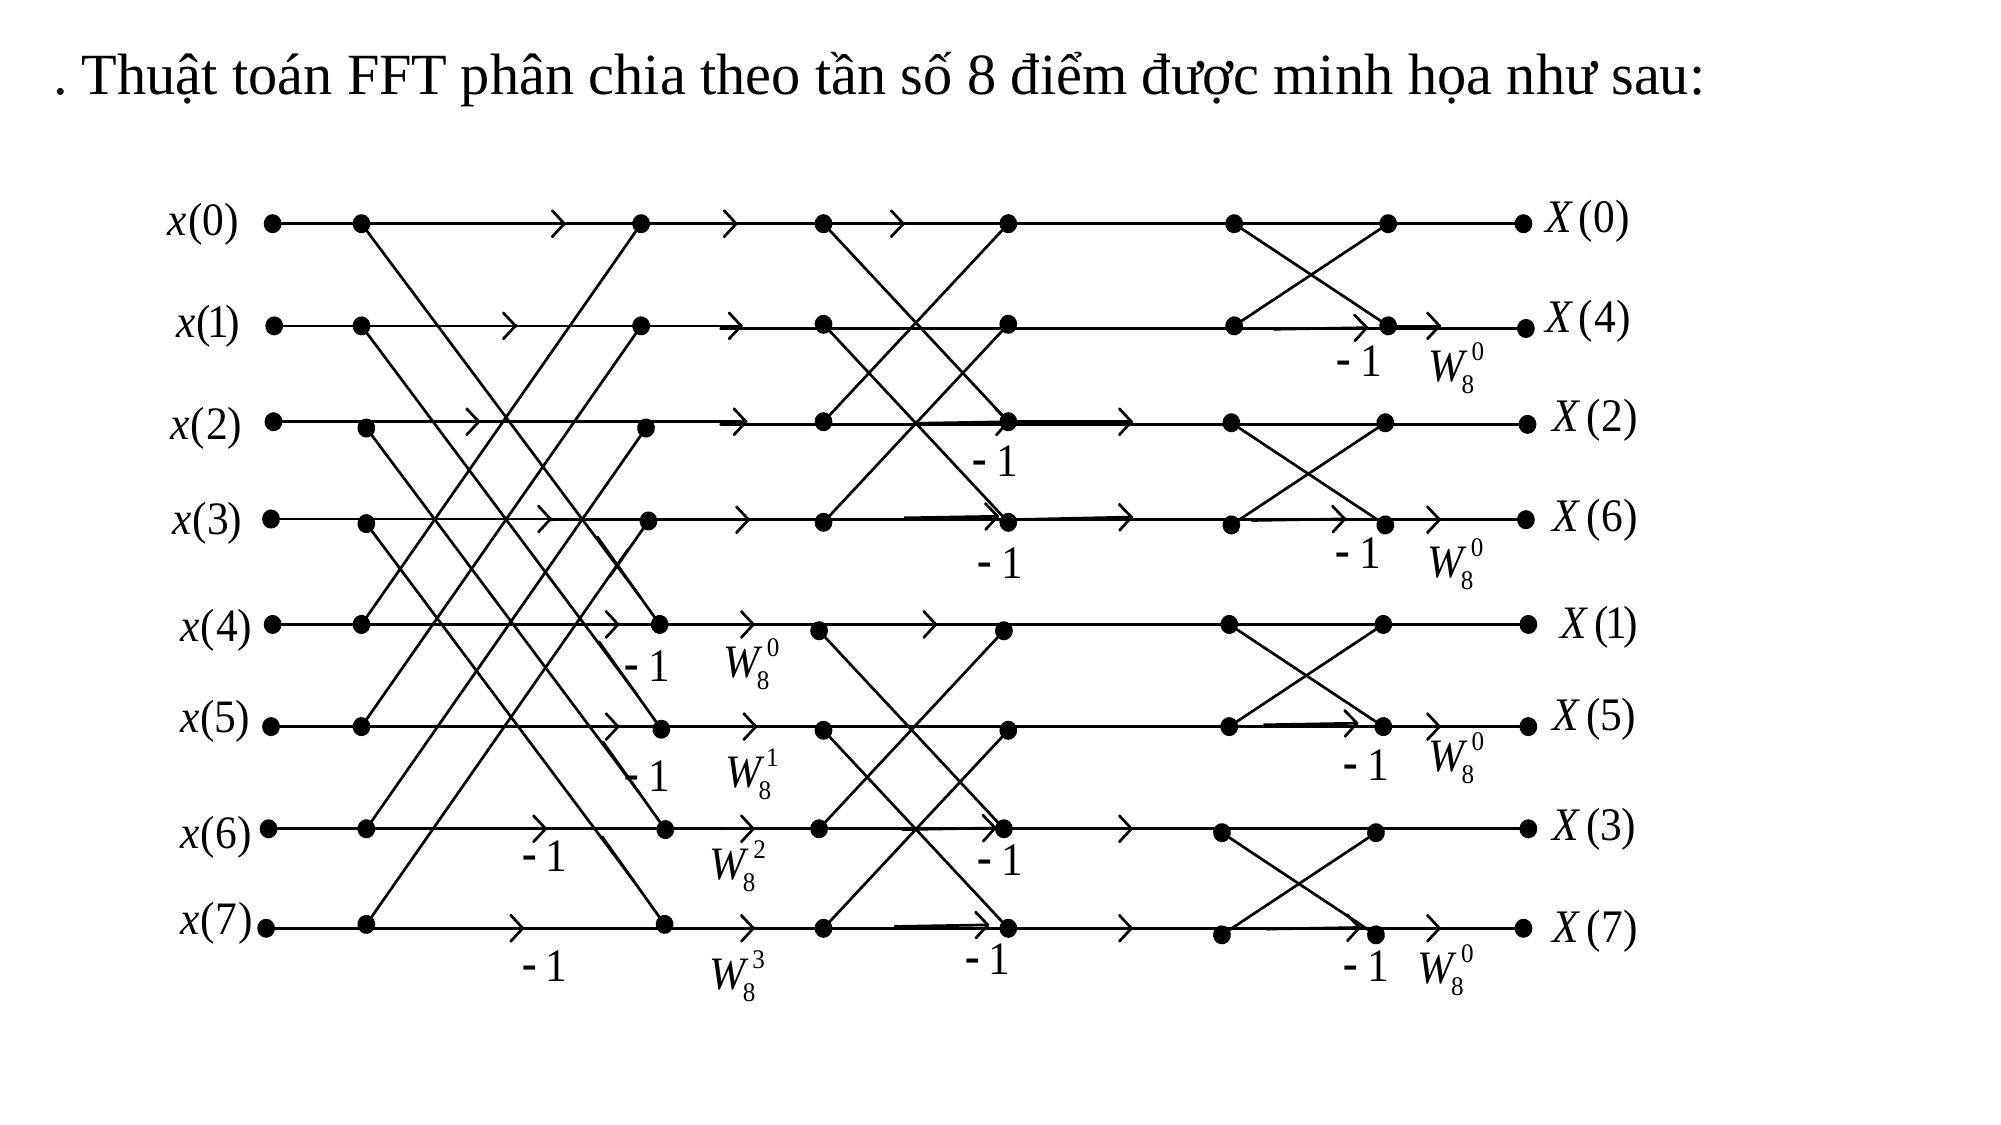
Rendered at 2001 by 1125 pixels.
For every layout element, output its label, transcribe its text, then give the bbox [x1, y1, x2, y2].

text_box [153, 183, 1646, 1015]
text_box . Thuật toán FFT phân chia theo tần số 8 điểm được minh họa như sau: [38, 28, 1722, 184]
